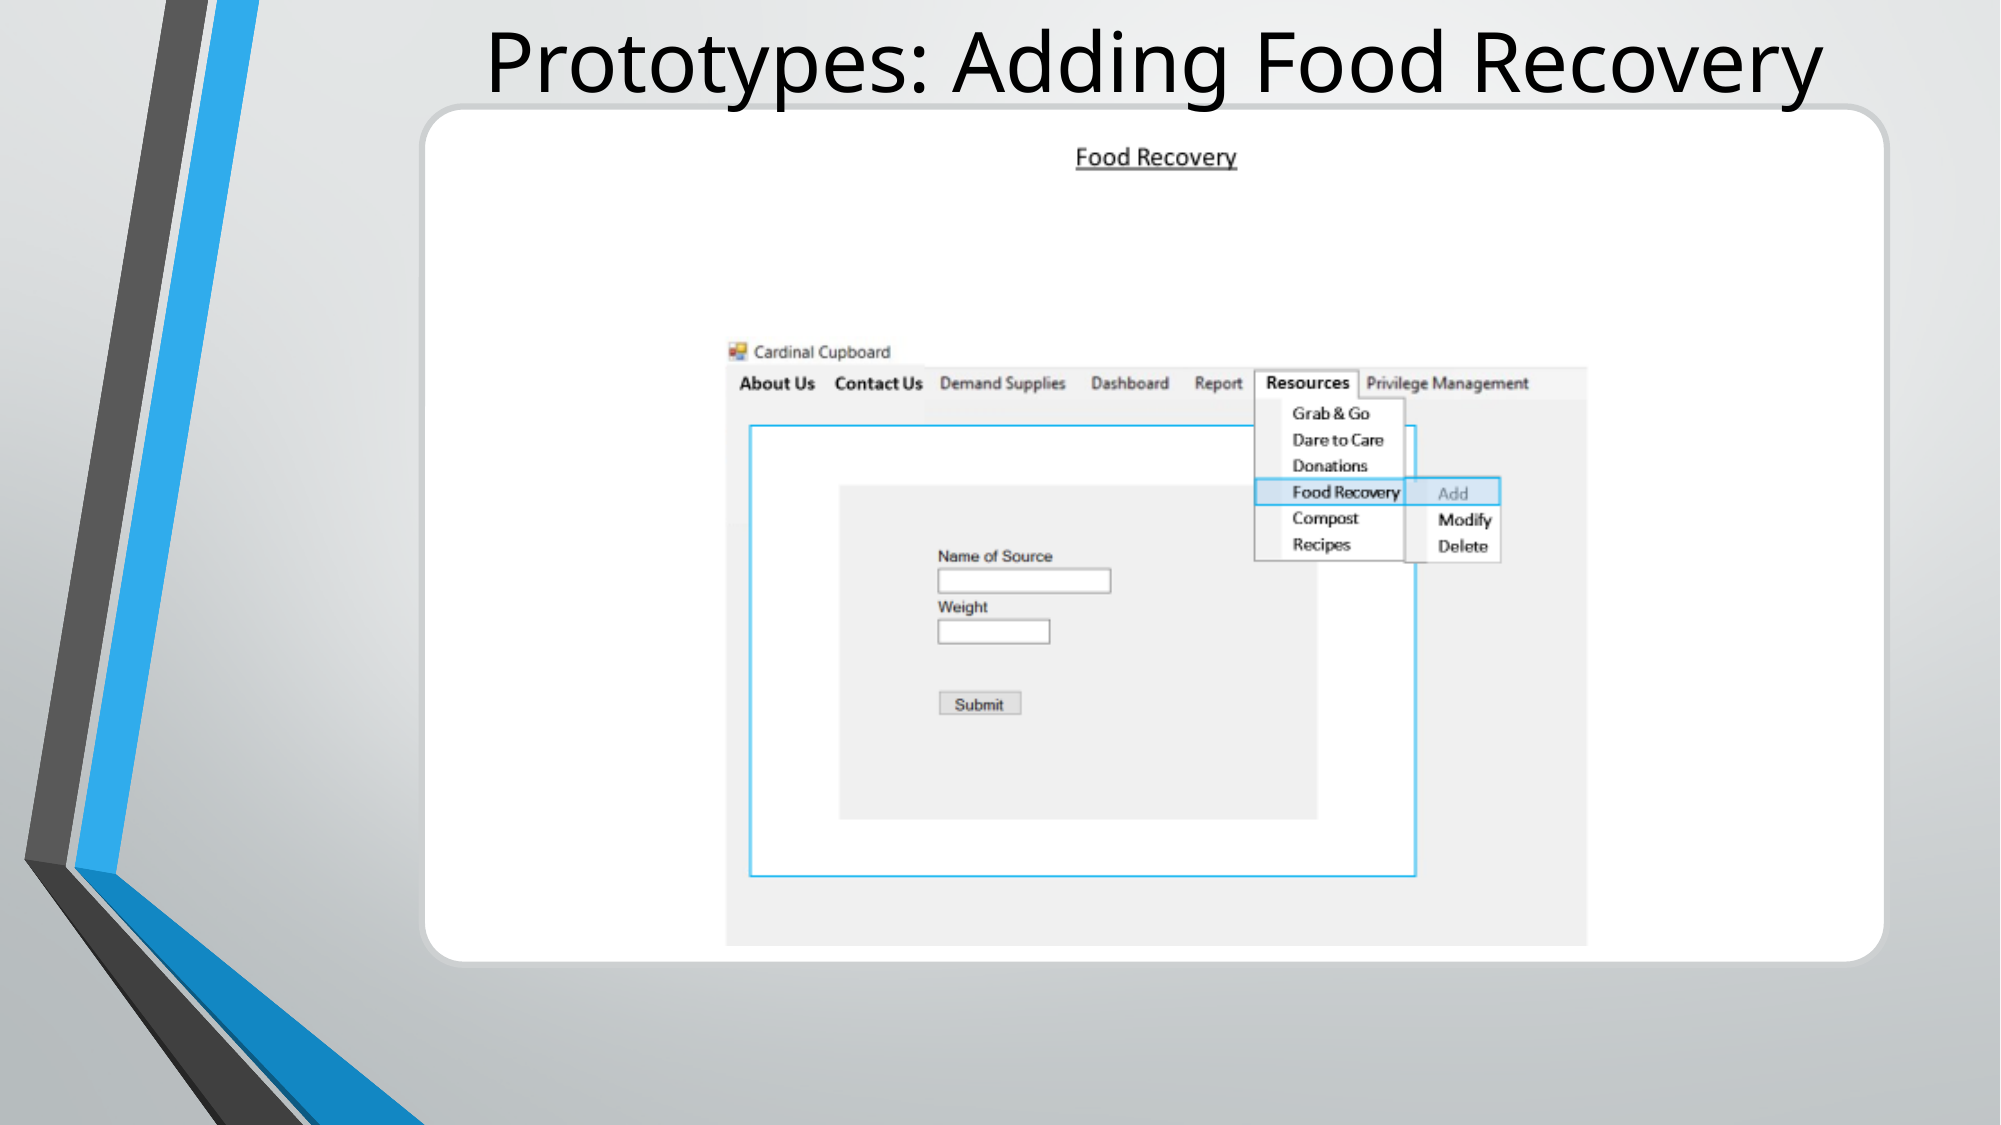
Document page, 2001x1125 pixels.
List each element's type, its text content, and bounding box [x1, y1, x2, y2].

picture [437, 135, 1877, 947]
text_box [24, 0, 425, 1125]
text_box [425, 120, 1889, 967]
title Prototypes: Adding Food Recovery [425, 0, 1977, 120]
